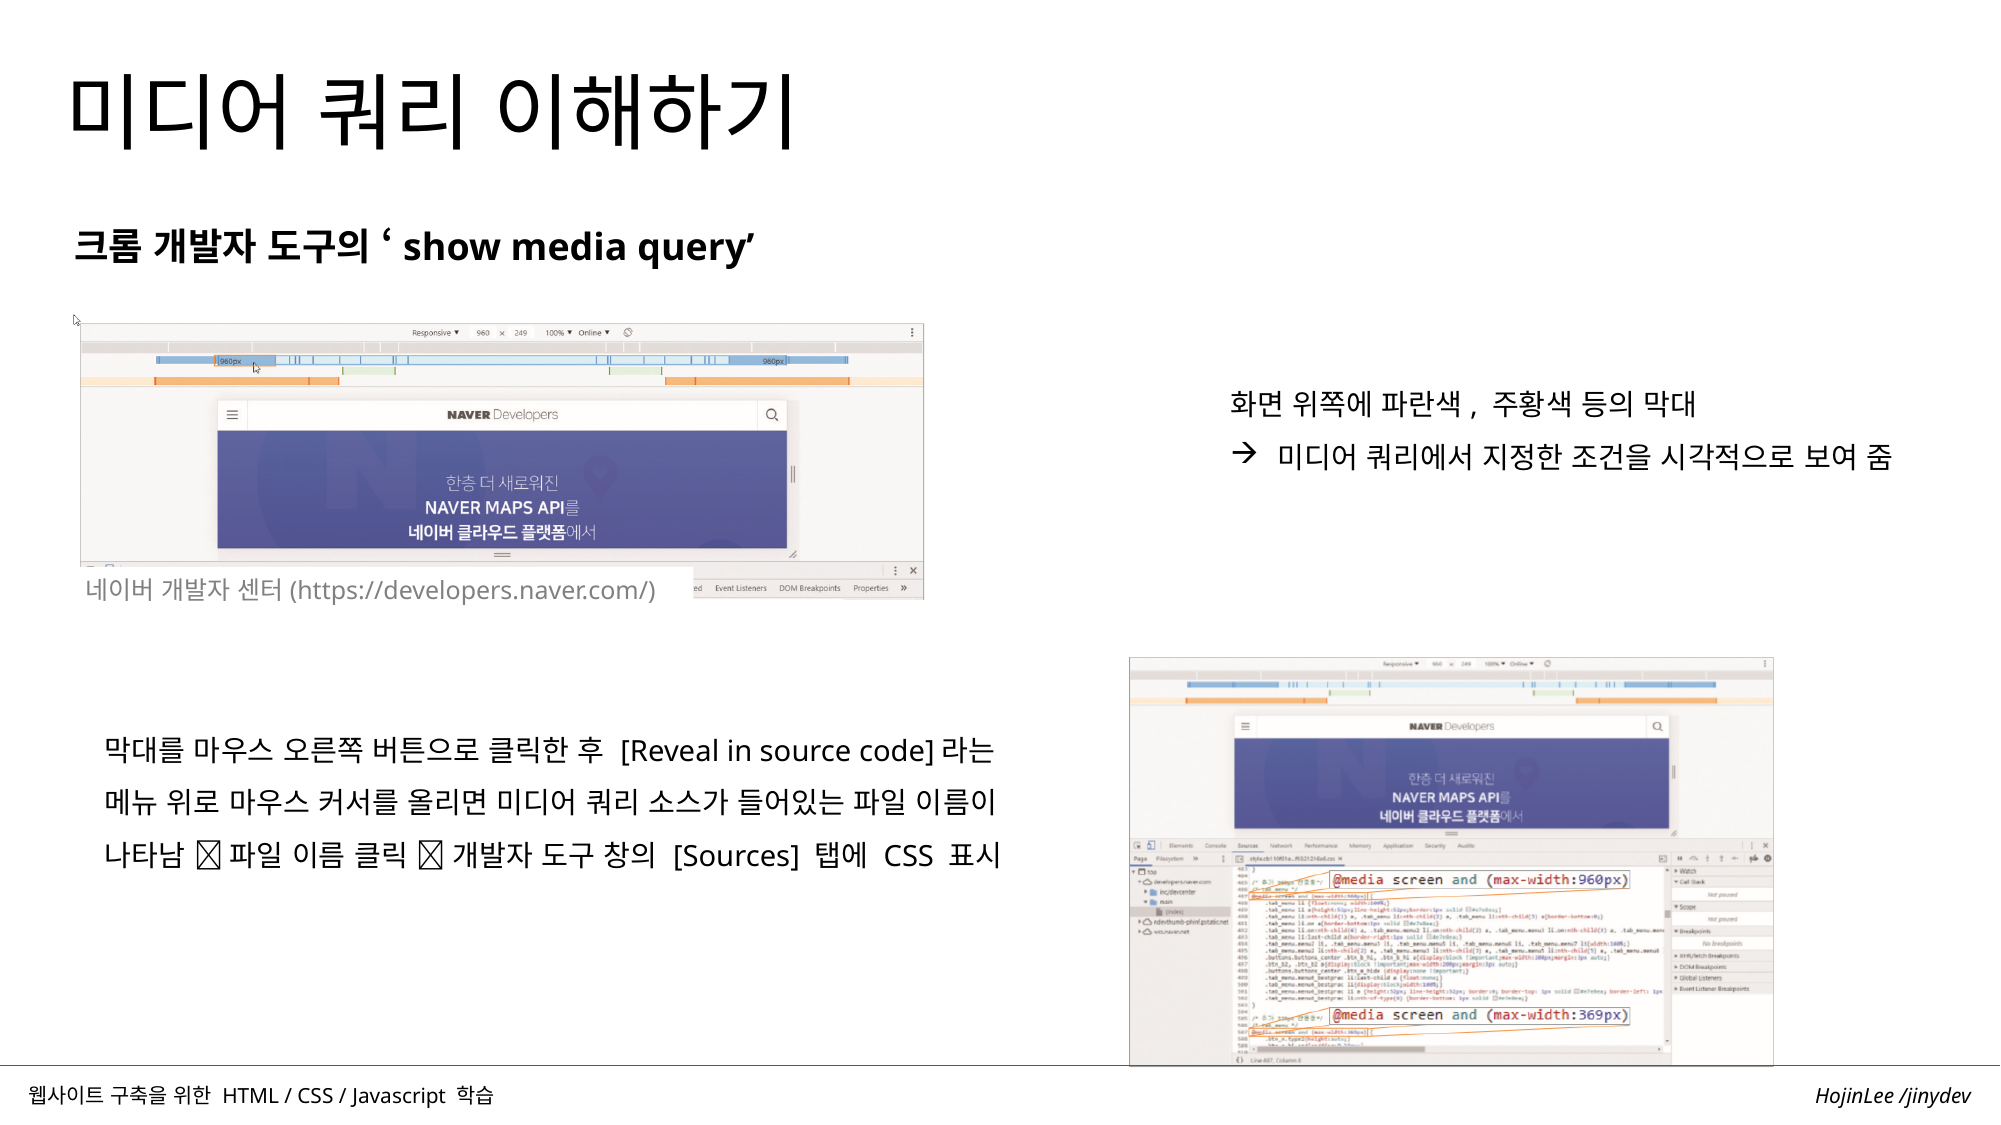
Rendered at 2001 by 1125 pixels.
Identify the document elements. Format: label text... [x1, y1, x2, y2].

text_box 막대를 마우스 오른쪽 버튼으로 클릭한 후 [Reveal in source code]라는 메뉴 위로 마우스 커서를 올리면 미디어 쿼리 소스가 들어있는 파일 이름이 나타남  파일 이름 클릭  개발자 도구 창의 [Sources] 탭에 CSS 표시 [90, 707, 1053, 880]
text_box 네이버 개발자 센터(https://developers.naver.com/) [71, 600, 694, 612]
text_box 화면 위쪽에 파란색, 주황색 등의 막대 미디어 쿼리에서 지정한 조건을 시각적으로 보여 줌 [1215, 361, 1909, 587]
picture [1111, 643, 1795, 1065]
text_box 웹사이트 구축을 위한 HTML / CSS / Javascript 학습 [14, 1074, 647, 1115]
text_box 미디어 쿼리 이해하기 [50, 52, 1051, 168]
text_box HojinLee /jinydev [1522, 1074, 1986, 1115]
text_box 크롬 개발자 도구의 ‘show media query’ [59, 216, 770, 276]
picture [71, 312, 927, 600]
picture [1111, 1066, 1795, 1077]
